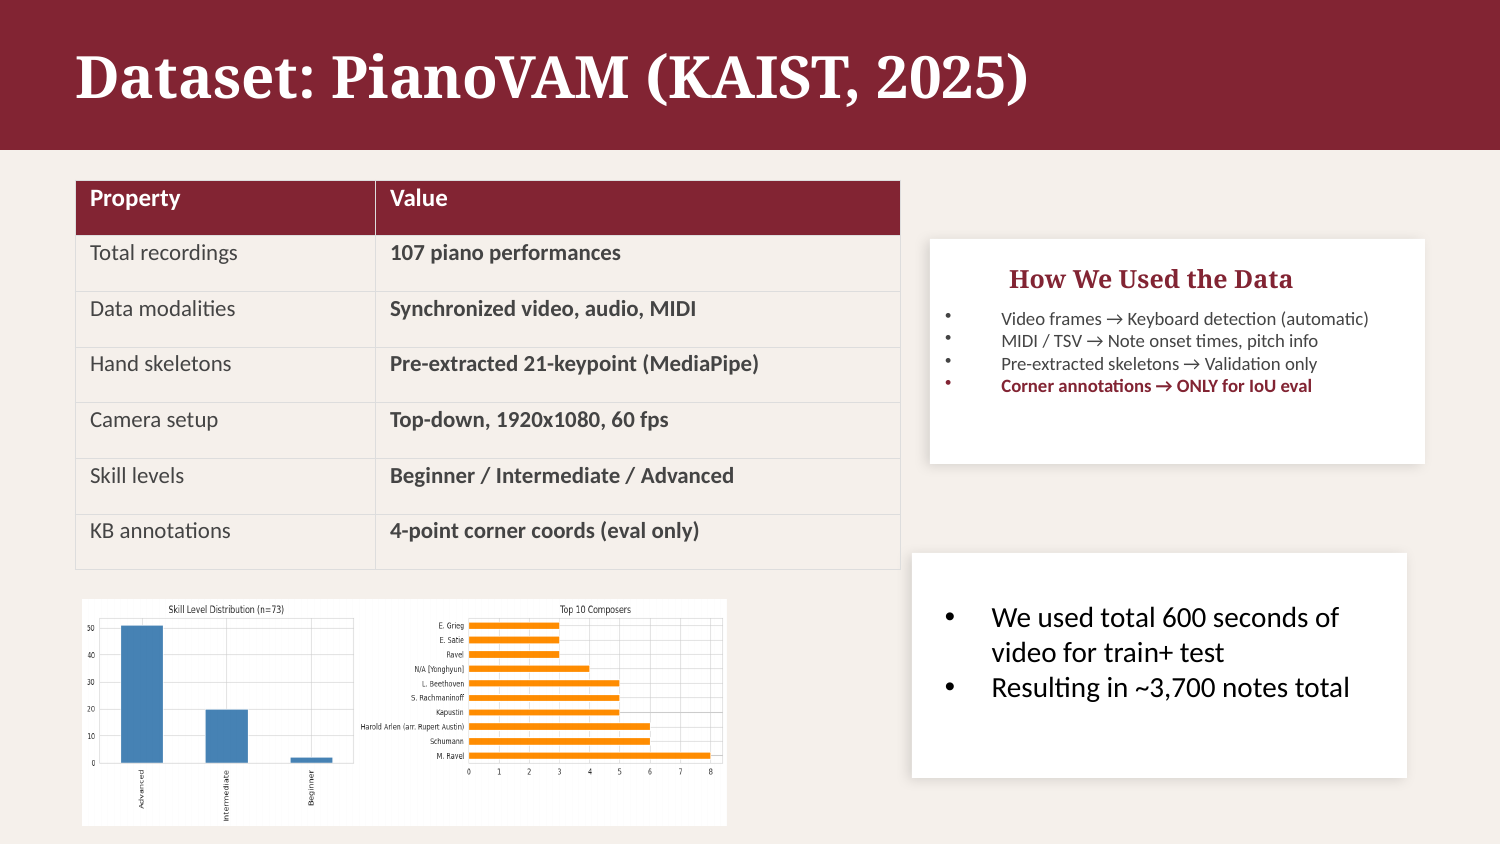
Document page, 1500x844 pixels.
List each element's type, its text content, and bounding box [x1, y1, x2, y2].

table_cell 4-point corner coords (eval only) [376, 515, 900, 569]
table_cell KB annotations [76, 515, 375, 569]
text_box [929, 238, 1425, 464]
table_header Value [376, 181, 900, 235]
table_cell Data modalities [76, 292, 375, 347]
text_box Video frames → Keyboard detection (automatic) MIDI / TSV → Note onset times, pitch info Pre-extracted skeletons → Validation only Corner annotations → ONLY for IoU eval [944, 297, 1395, 406]
text_box [0, 0, 1500, 150]
table_cell Synchronized video, audio, MIDI [376, 292, 900, 347]
table_cell Top-down, 1920x1080, 60 fps [376, 403, 900, 458]
text_box We used total 600 seconds of video for train+ test Resulting in ~3,700 notes total [929, 591, 1381, 712]
text_box [911, 552, 1407, 778]
picture [82, 599, 727, 826]
table_cell Skill levels [76, 459, 375, 514]
text_box Dataset: PianoVAM (KAIST, 2025) [74, 7, 1425, 143]
table_cell Camera setup [76, 403, 375, 458]
table_header Property [76, 181, 375, 235]
table_cell Hand skeletons [76, 348, 375, 402]
table_cell Total recordings [76, 236, 375, 291]
table_cell 107 piano performances [376, 236, 900, 291]
text_box How We Used the Data [1009, 256, 1460, 302]
table_cell Pre-extracted 21-keypoint (MediaPipe) [376, 348, 900, 402]
table_cell Beginner / Intermediate / Advanced [376, 459, 900, 514]
